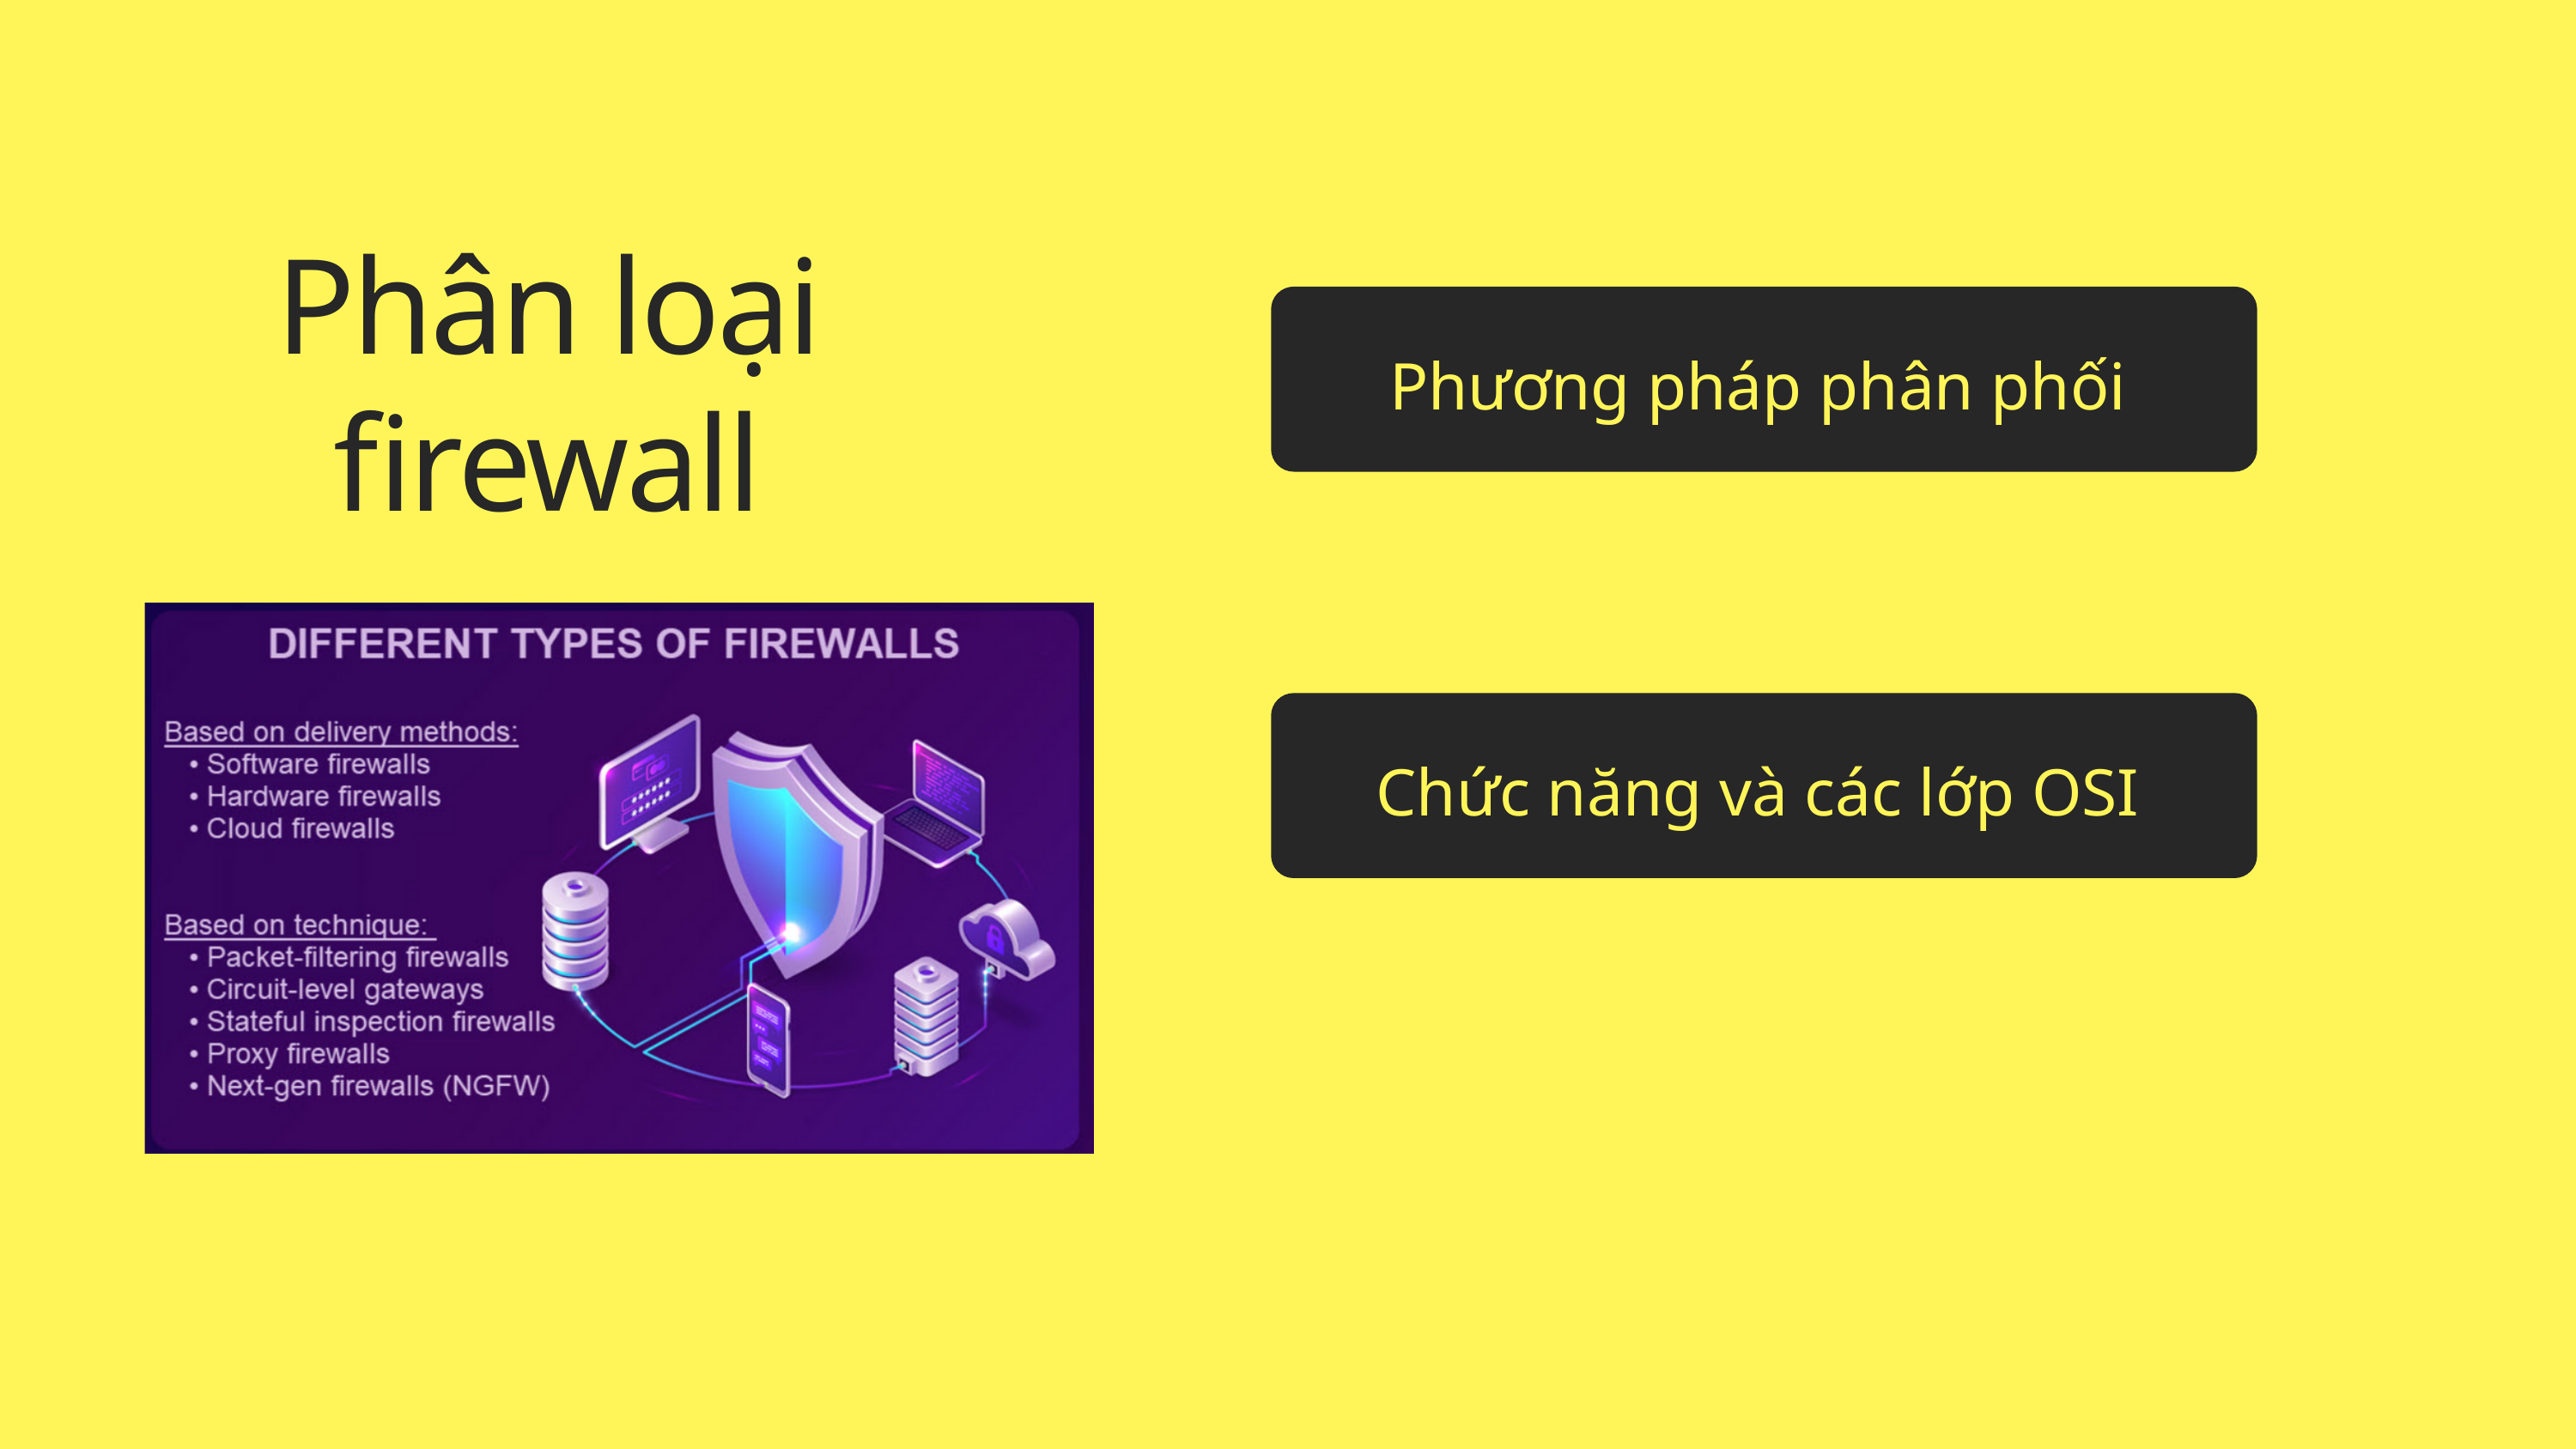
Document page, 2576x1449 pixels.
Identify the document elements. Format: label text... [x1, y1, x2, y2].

text_box Phân loại firewall [82, 221, 1012, 538]
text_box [1271, 286, 2257, 472]
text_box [1271, 693, 2257, 879]
text_box [144, 603, 1094, 1154]
